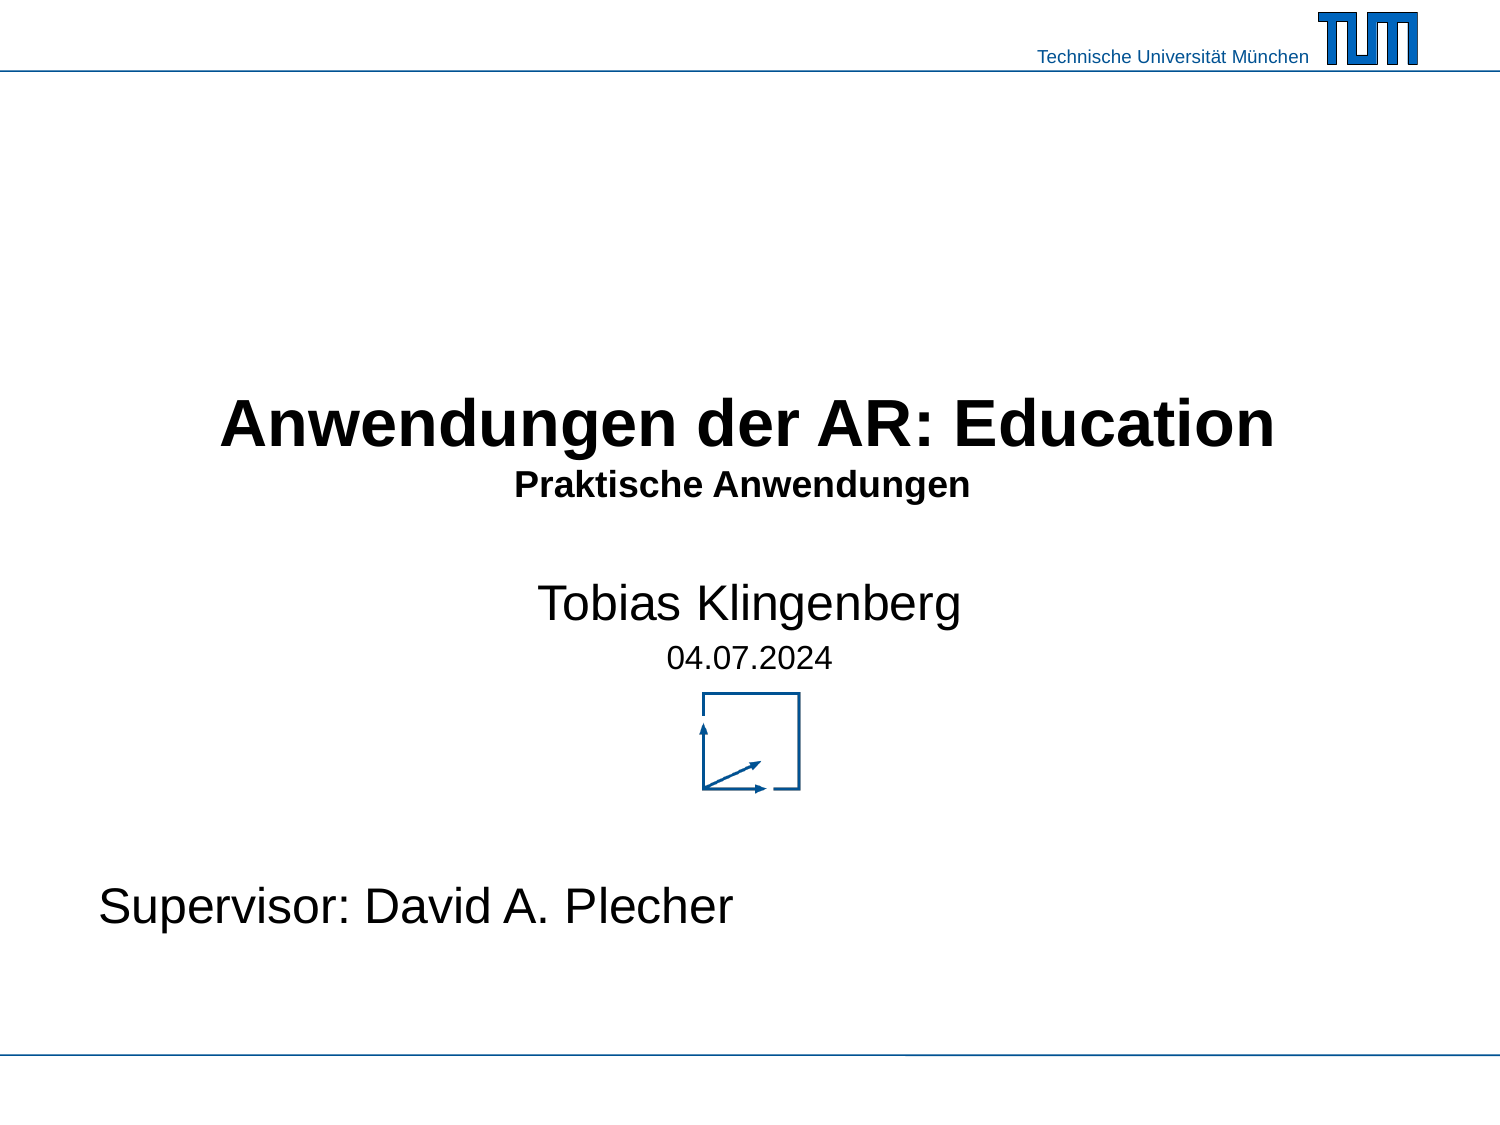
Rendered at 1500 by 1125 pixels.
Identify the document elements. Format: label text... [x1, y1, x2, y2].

subtitle Tobias Klingenberg 04.07.2024 Supervisor: David A. Plecher [83, 562, 1417, 960]
title Anwendungen der AR: Education Praktische Anwendungen [81, 299, 1415, 513]
